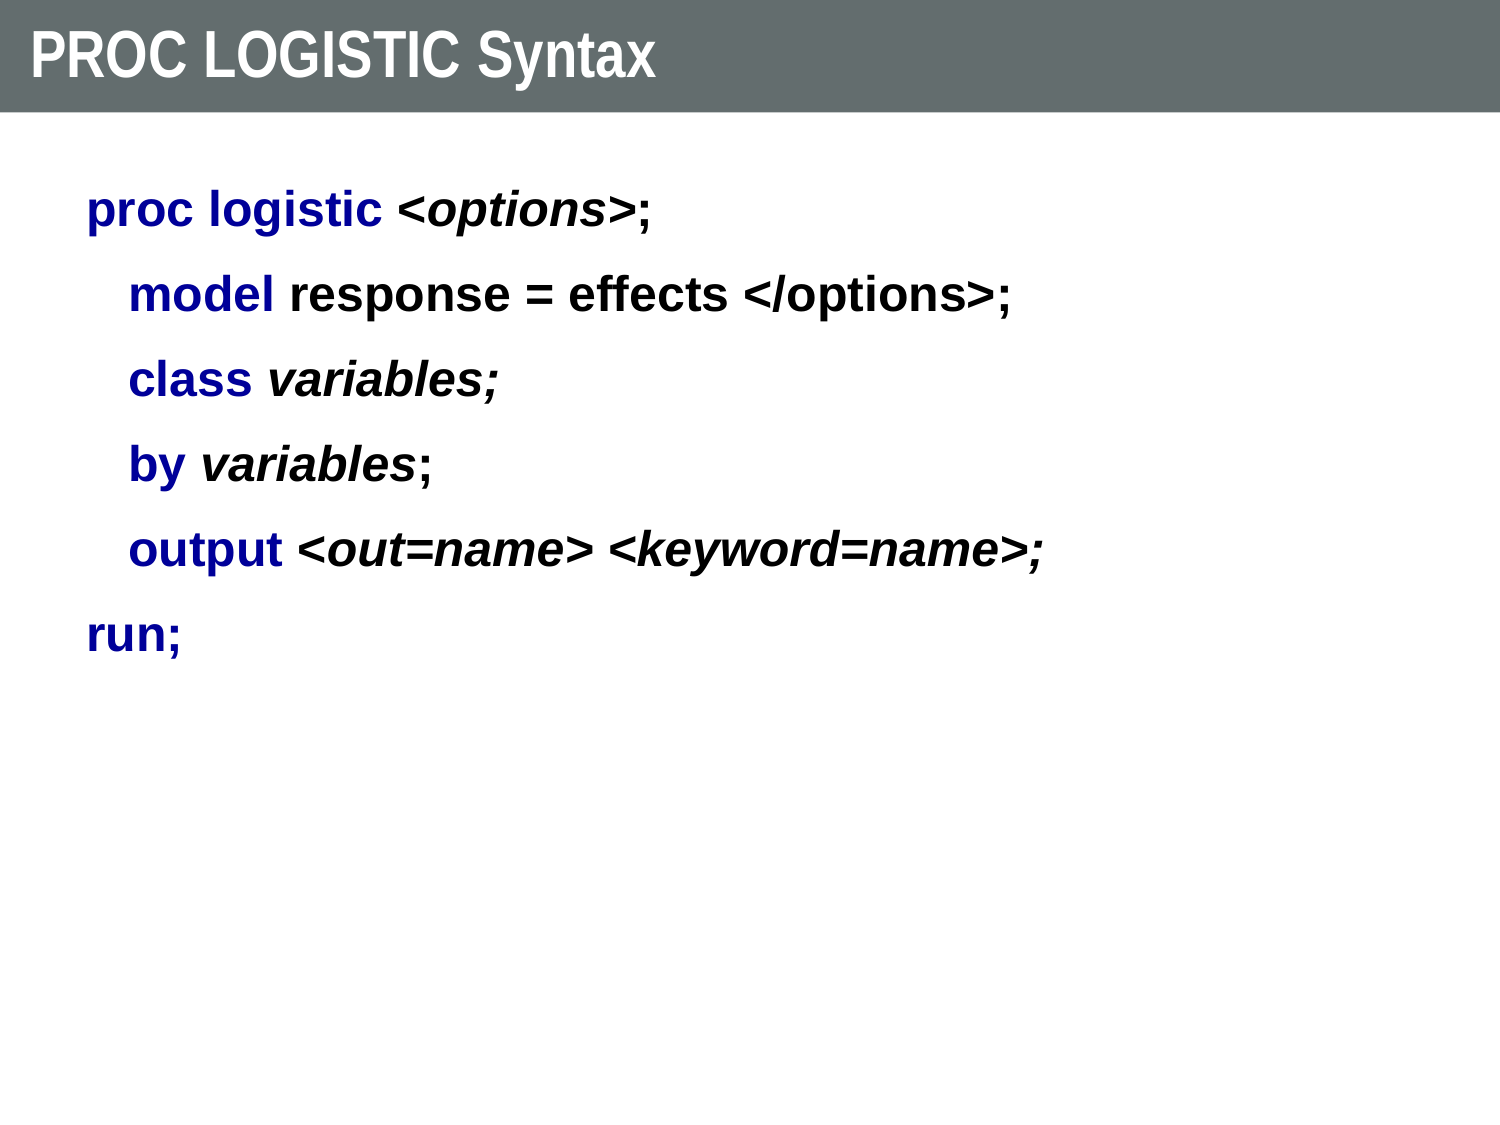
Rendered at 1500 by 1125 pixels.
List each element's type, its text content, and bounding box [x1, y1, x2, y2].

title proc logistic Syntax [0, 0, 1500, 117]
text_box proc logistic <options>; model response = effects </options>; class variables; by variables; output <out=name> <keyword=name>; run; [71, 169, 1103, 1057]
